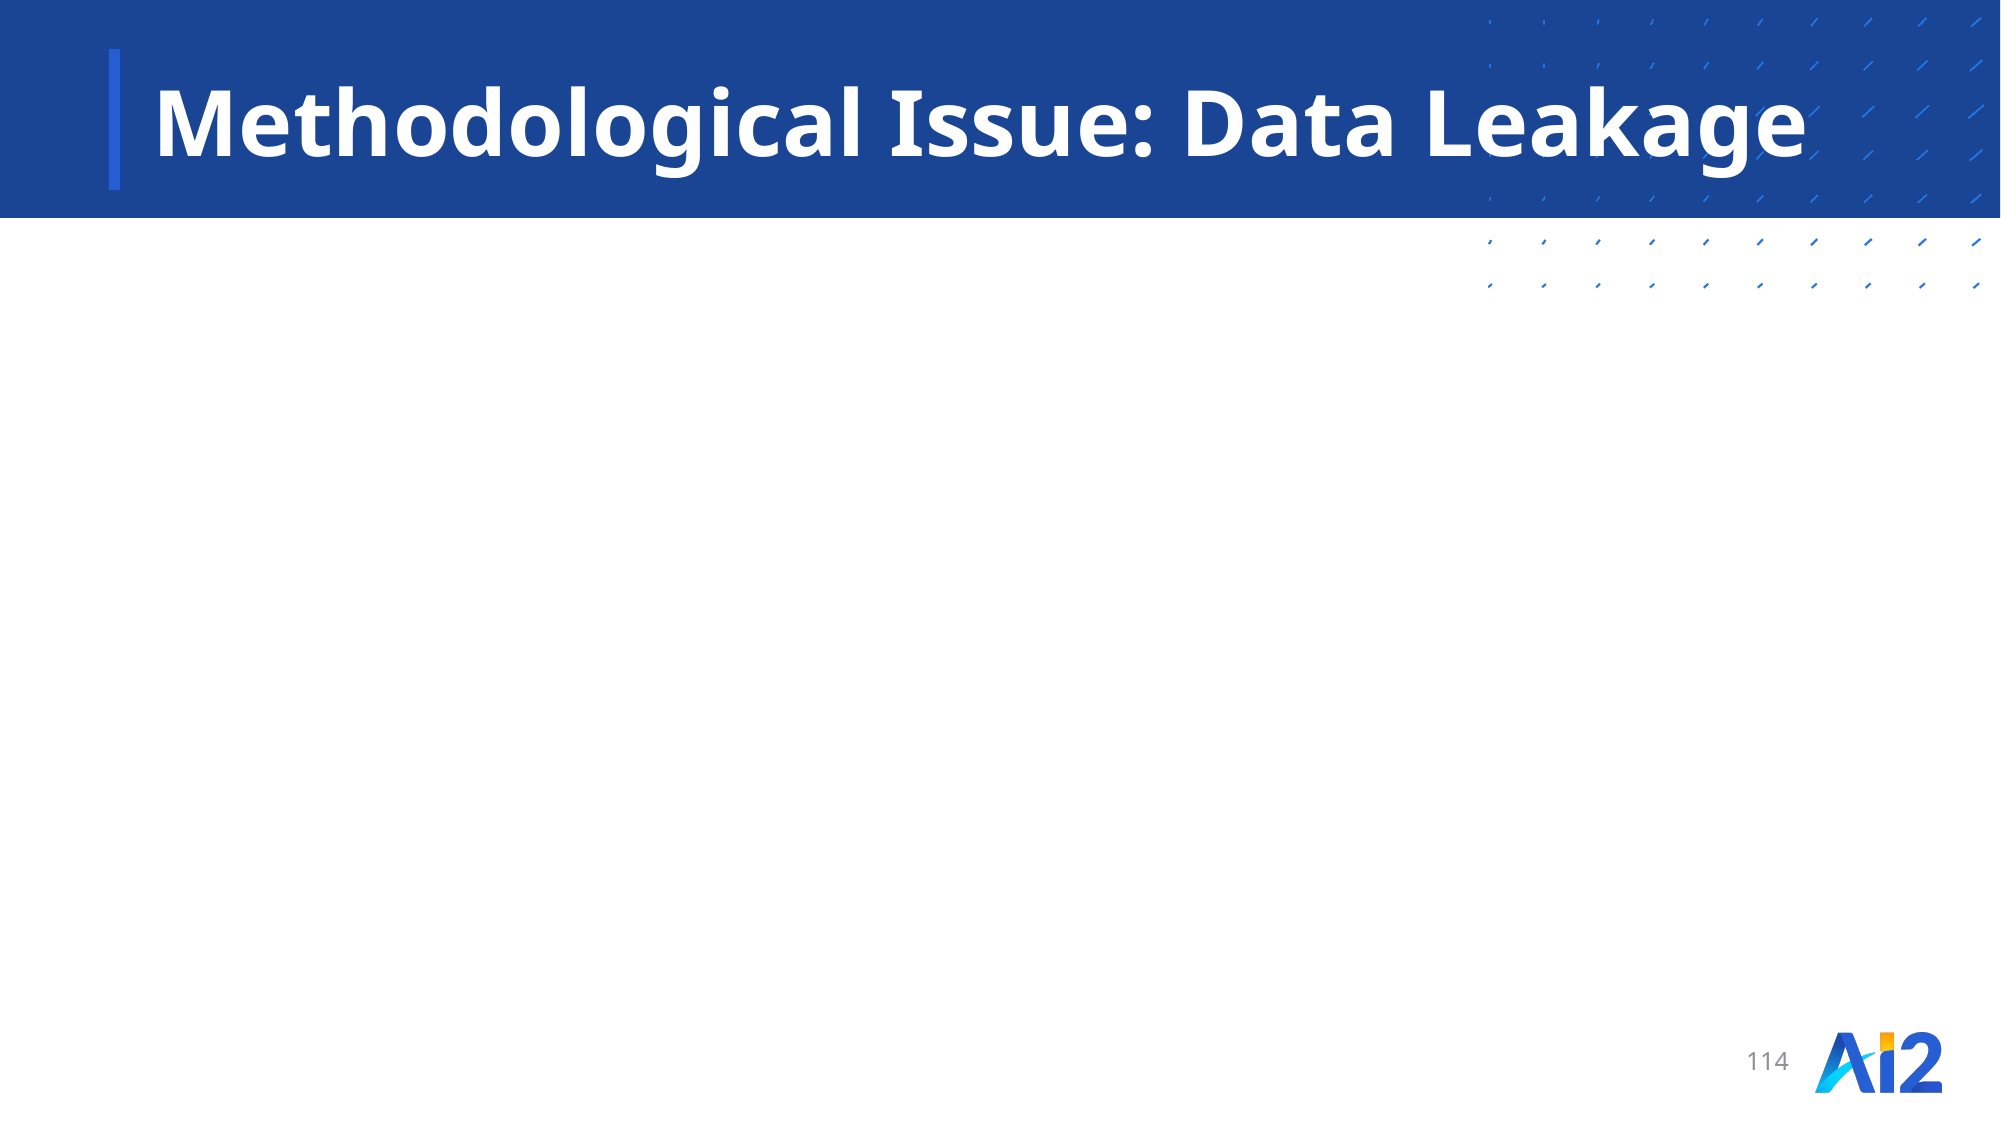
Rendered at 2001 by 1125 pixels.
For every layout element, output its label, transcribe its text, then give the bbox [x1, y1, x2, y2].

title Methodological Issue: Data Leakage [137, 47, 1863, 206]
picture [1487, 0, 2000, 289]
picture [1815, 1032, 1942, 1093]
slide_number 114 [1716, 1032, 1804, 1093]
